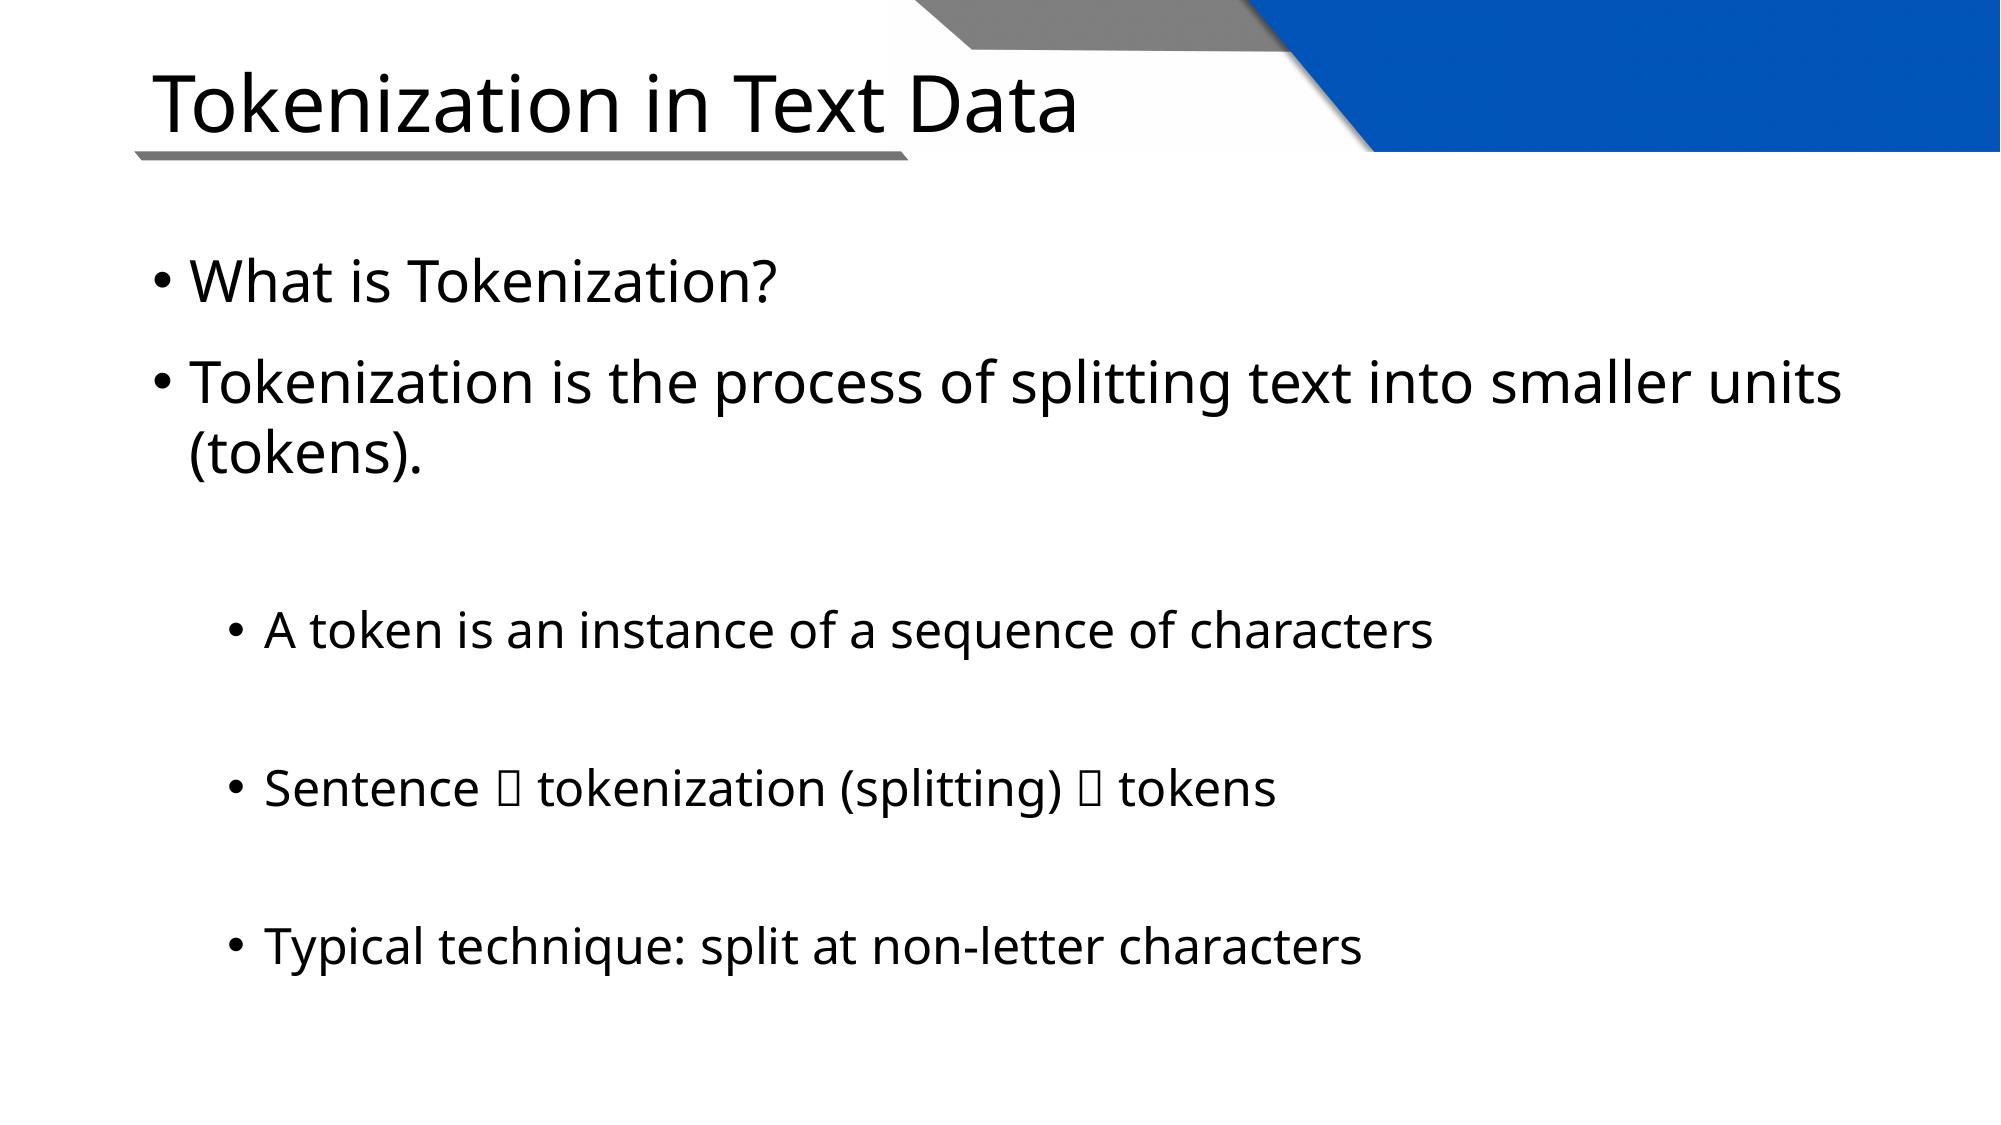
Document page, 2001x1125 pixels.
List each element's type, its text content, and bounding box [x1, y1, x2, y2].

list What is Tokenization? Tokenization is the process of splitting text into smaller units (tokens). A token is an instance of a sequence of characters Sentence  tokenization (splitting)  tokens Typical technique: split at non-letter characters [137, 236, 1863, 1043]
picture [887, 0, 2000, 152]
title Tokenization in Text Data [137, 59, 1863, 153]
